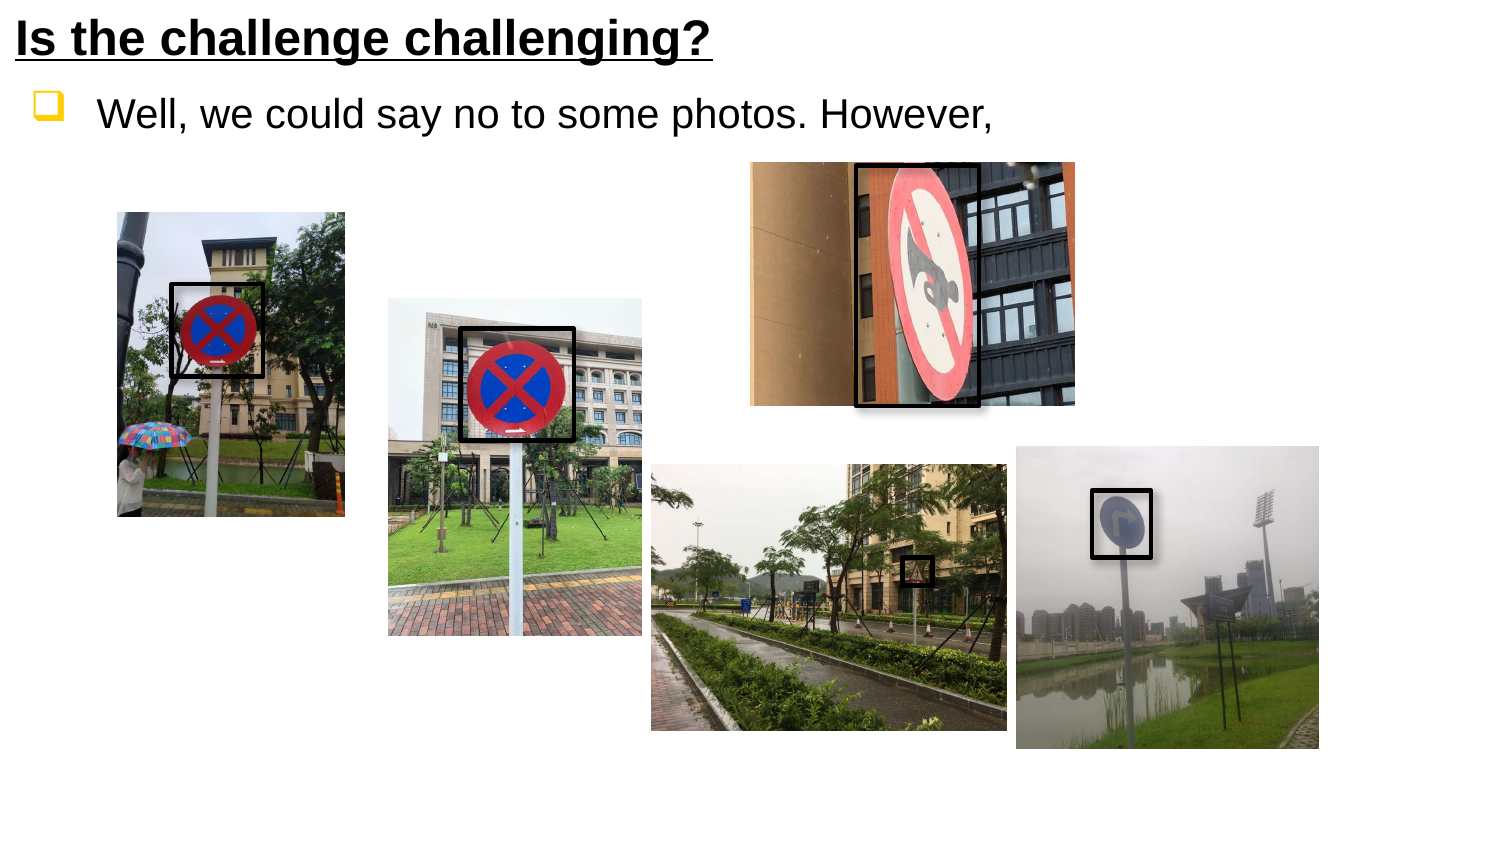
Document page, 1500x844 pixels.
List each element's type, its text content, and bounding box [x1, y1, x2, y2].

text_box Well, we could say no to some photos. However, [15, 71, 1473, 213]
picture [387, 298, 642, 637]
title Is the challenge challenging? [0, 0, 1258, 72]
picture [651, 464, 1007, 732]
picture [1016, 446, 1320, 749]
picture [116, 212, 346, 517]
picture [749, 161, 1076, 407]
